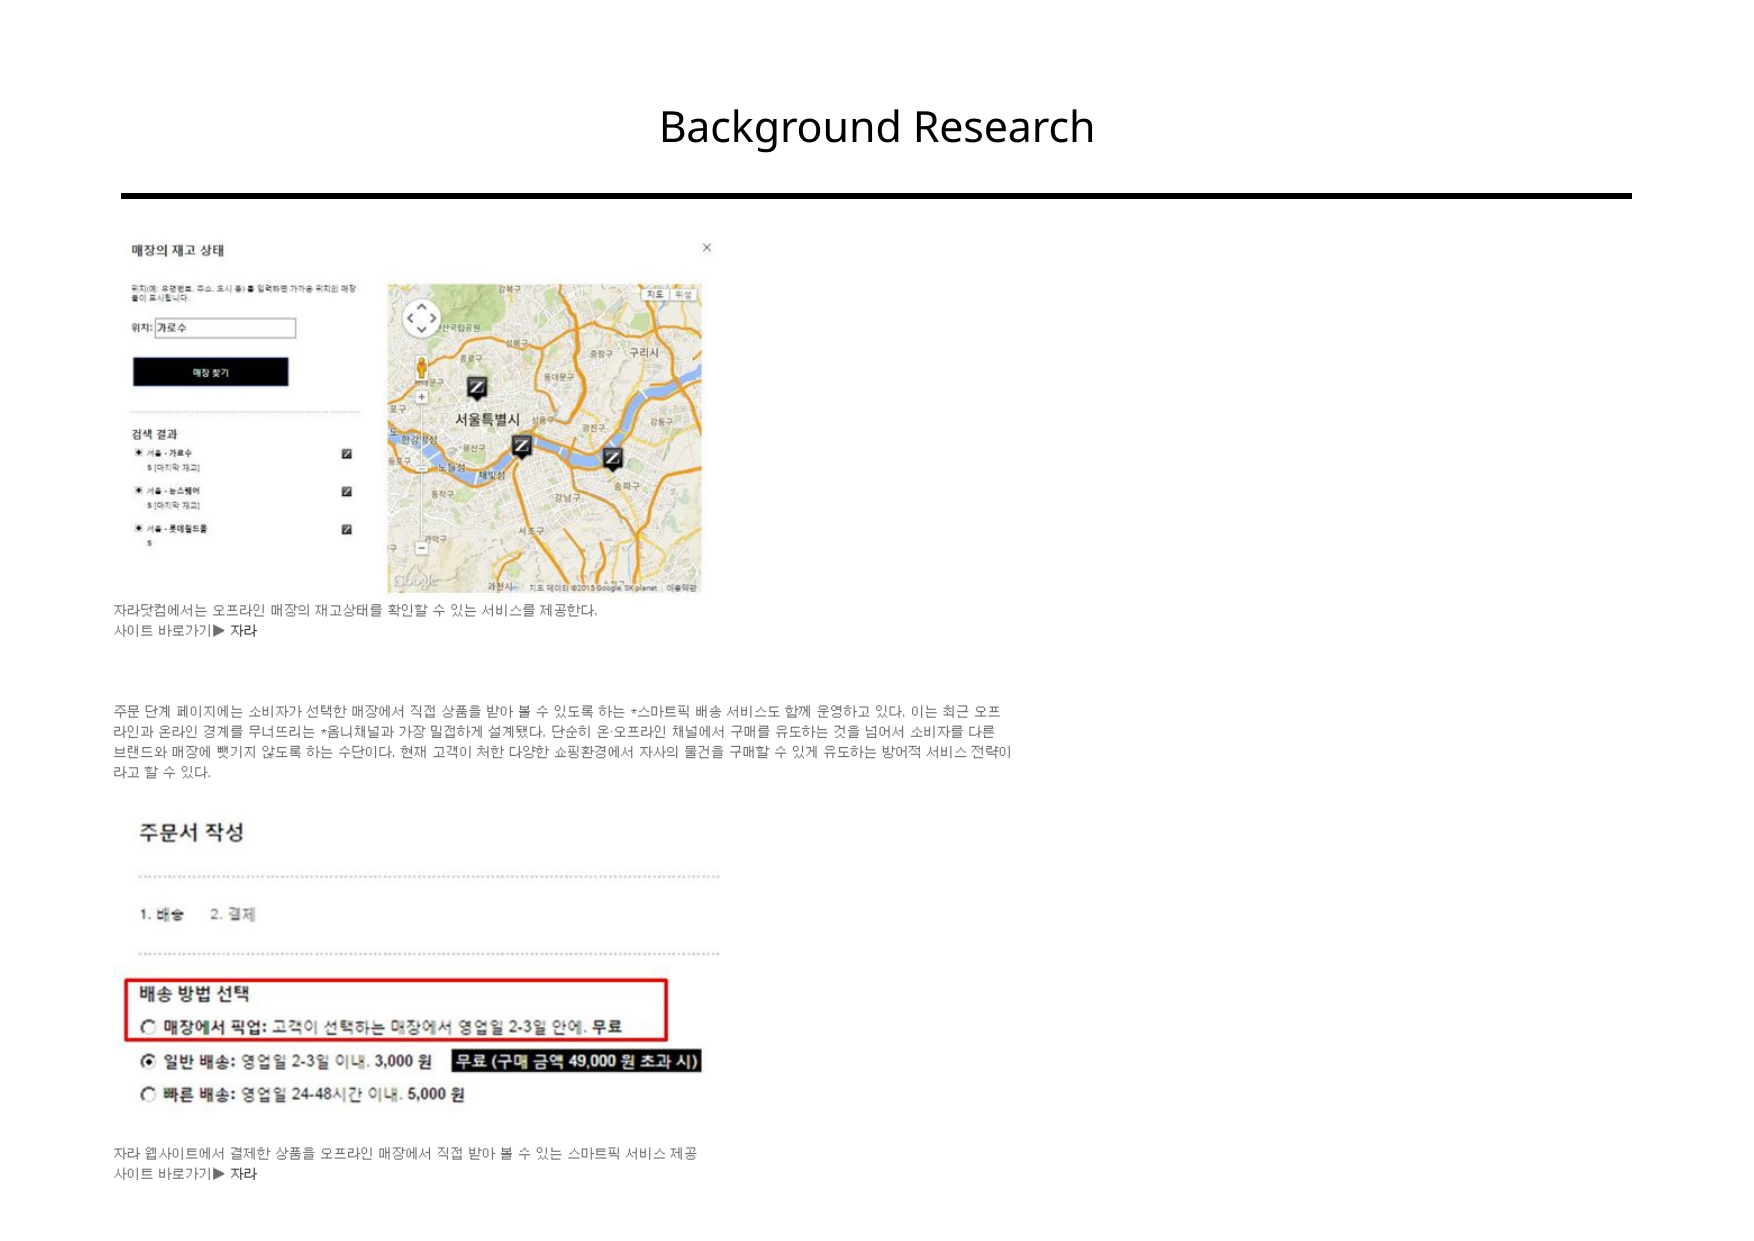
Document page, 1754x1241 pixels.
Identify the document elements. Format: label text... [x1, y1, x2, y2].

text_box Background Research [365, 92, 1389, 159]
picture [102, 232, 1020, 1216]
